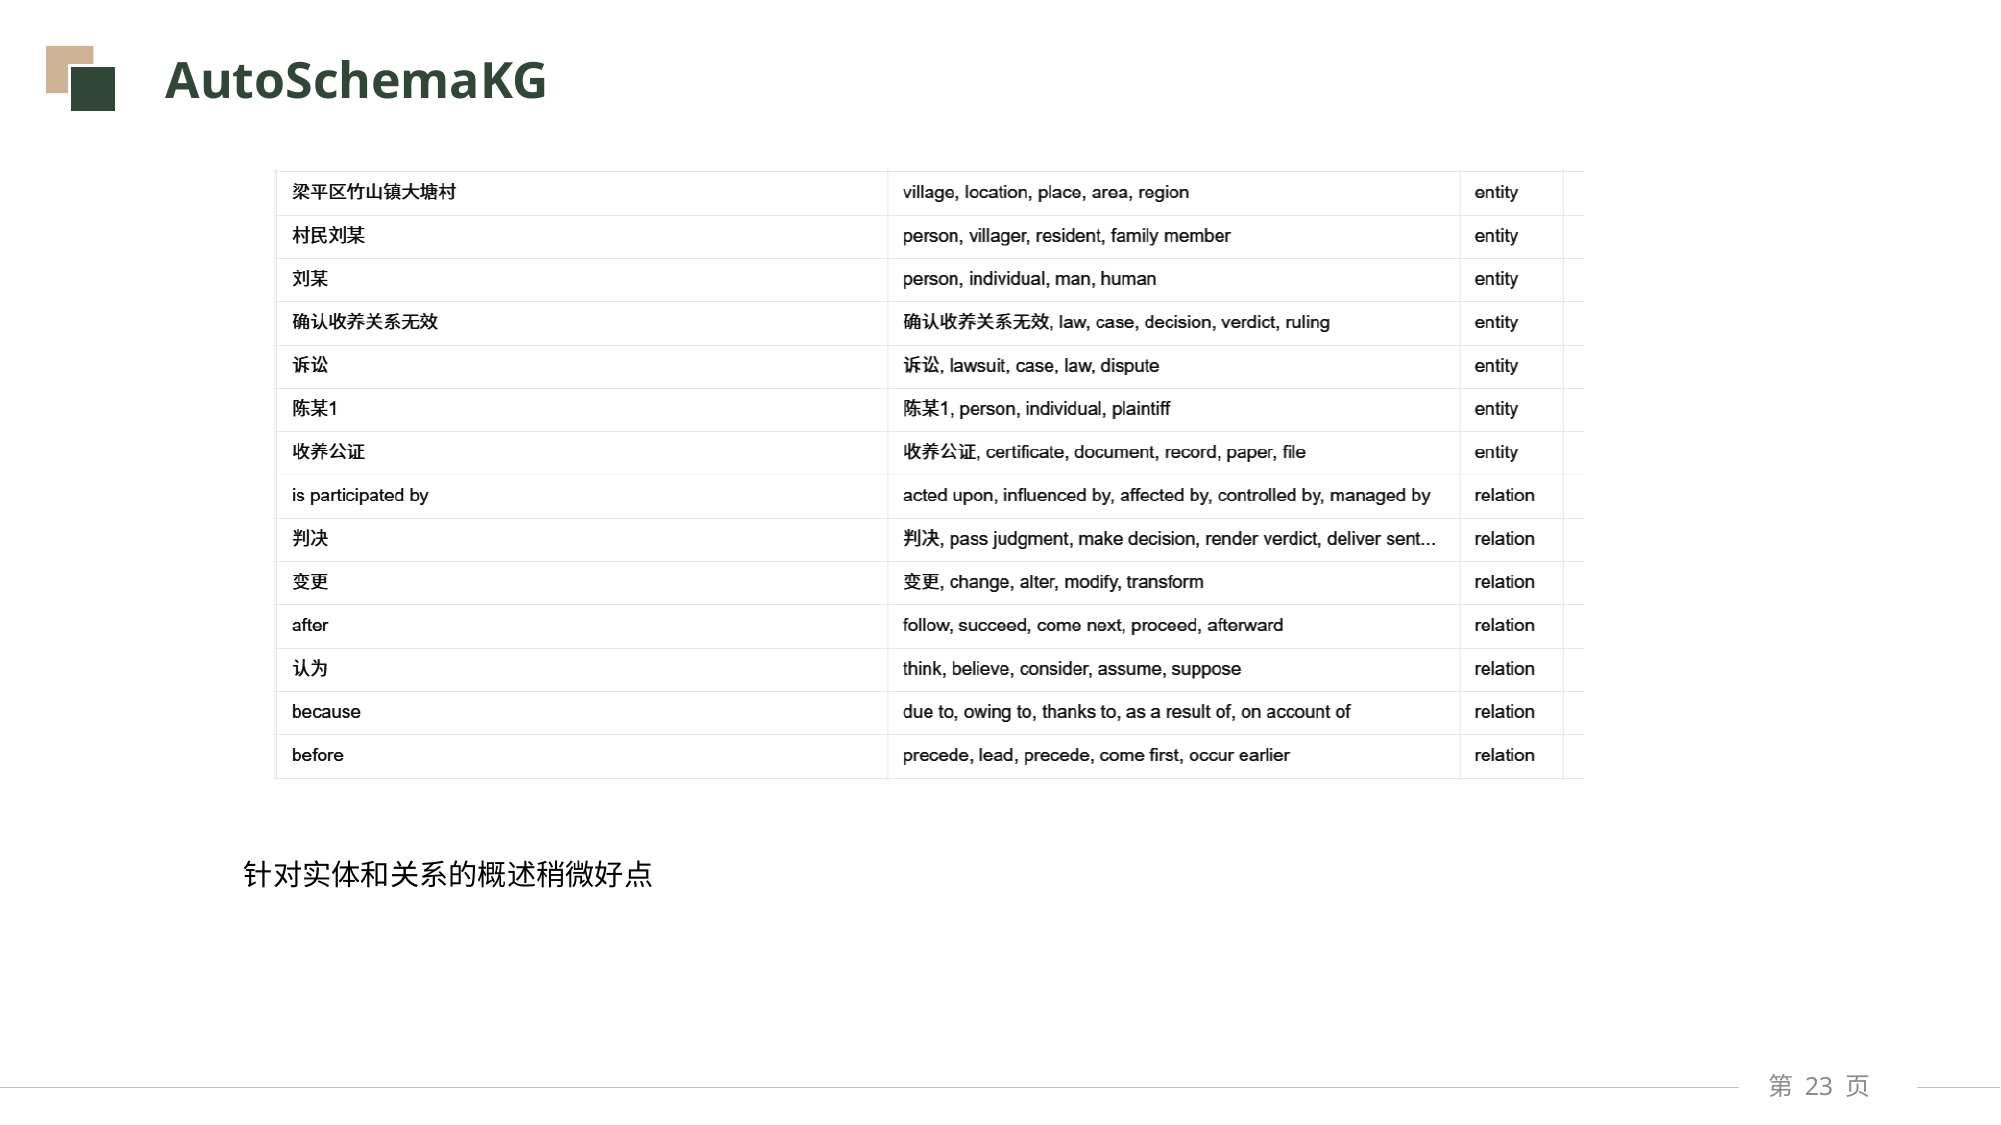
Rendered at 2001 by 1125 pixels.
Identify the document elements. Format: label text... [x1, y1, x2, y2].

picture [274, 169, 1584, 780]
text_box 针对实体和关系的概述稍微好点 [229, 848, 1232, 899]
slide_number 第 页 [1739, 1057, 1900, 1118]
list AutoSchemaKG [150, 47, 1212, 132]
